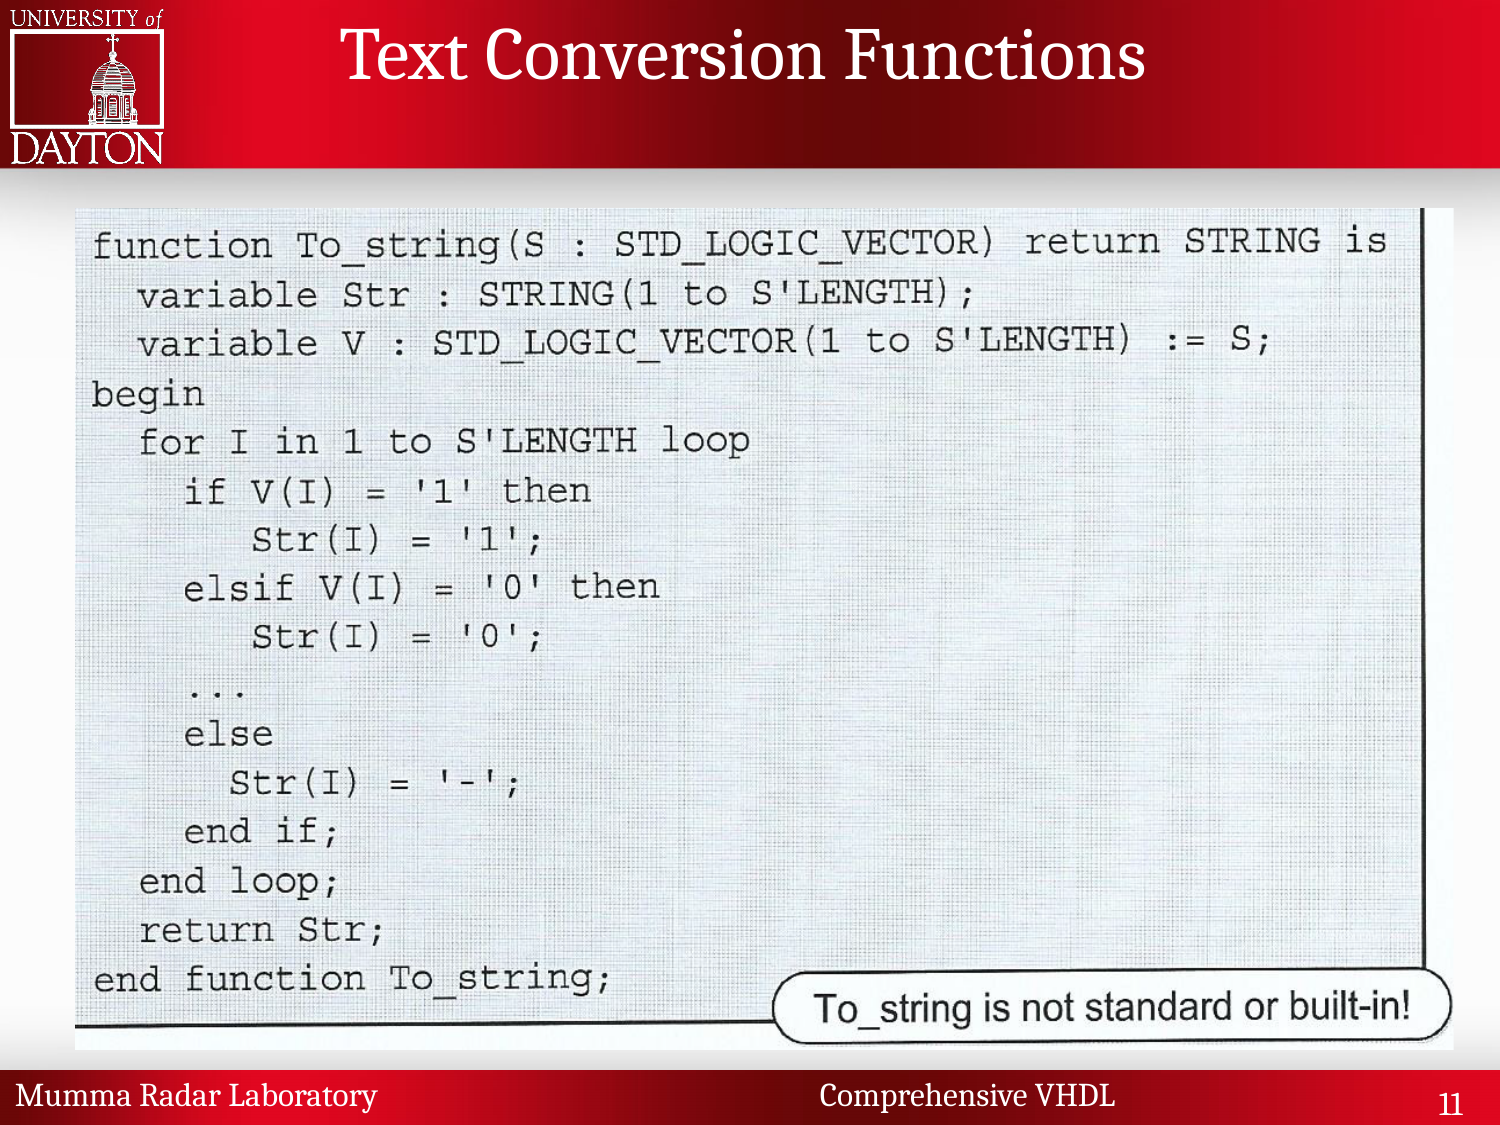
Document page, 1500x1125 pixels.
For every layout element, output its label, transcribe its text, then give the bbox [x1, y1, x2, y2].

title Text Conversion Functions [168, 0, 1336, 173]
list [74, 208, 1454, 1050]
footer Mumma Radar Laboratory Comprehensive VHDL [0, 1065, 1376, 1125]
picture [0, 0, 1500, 1125]
